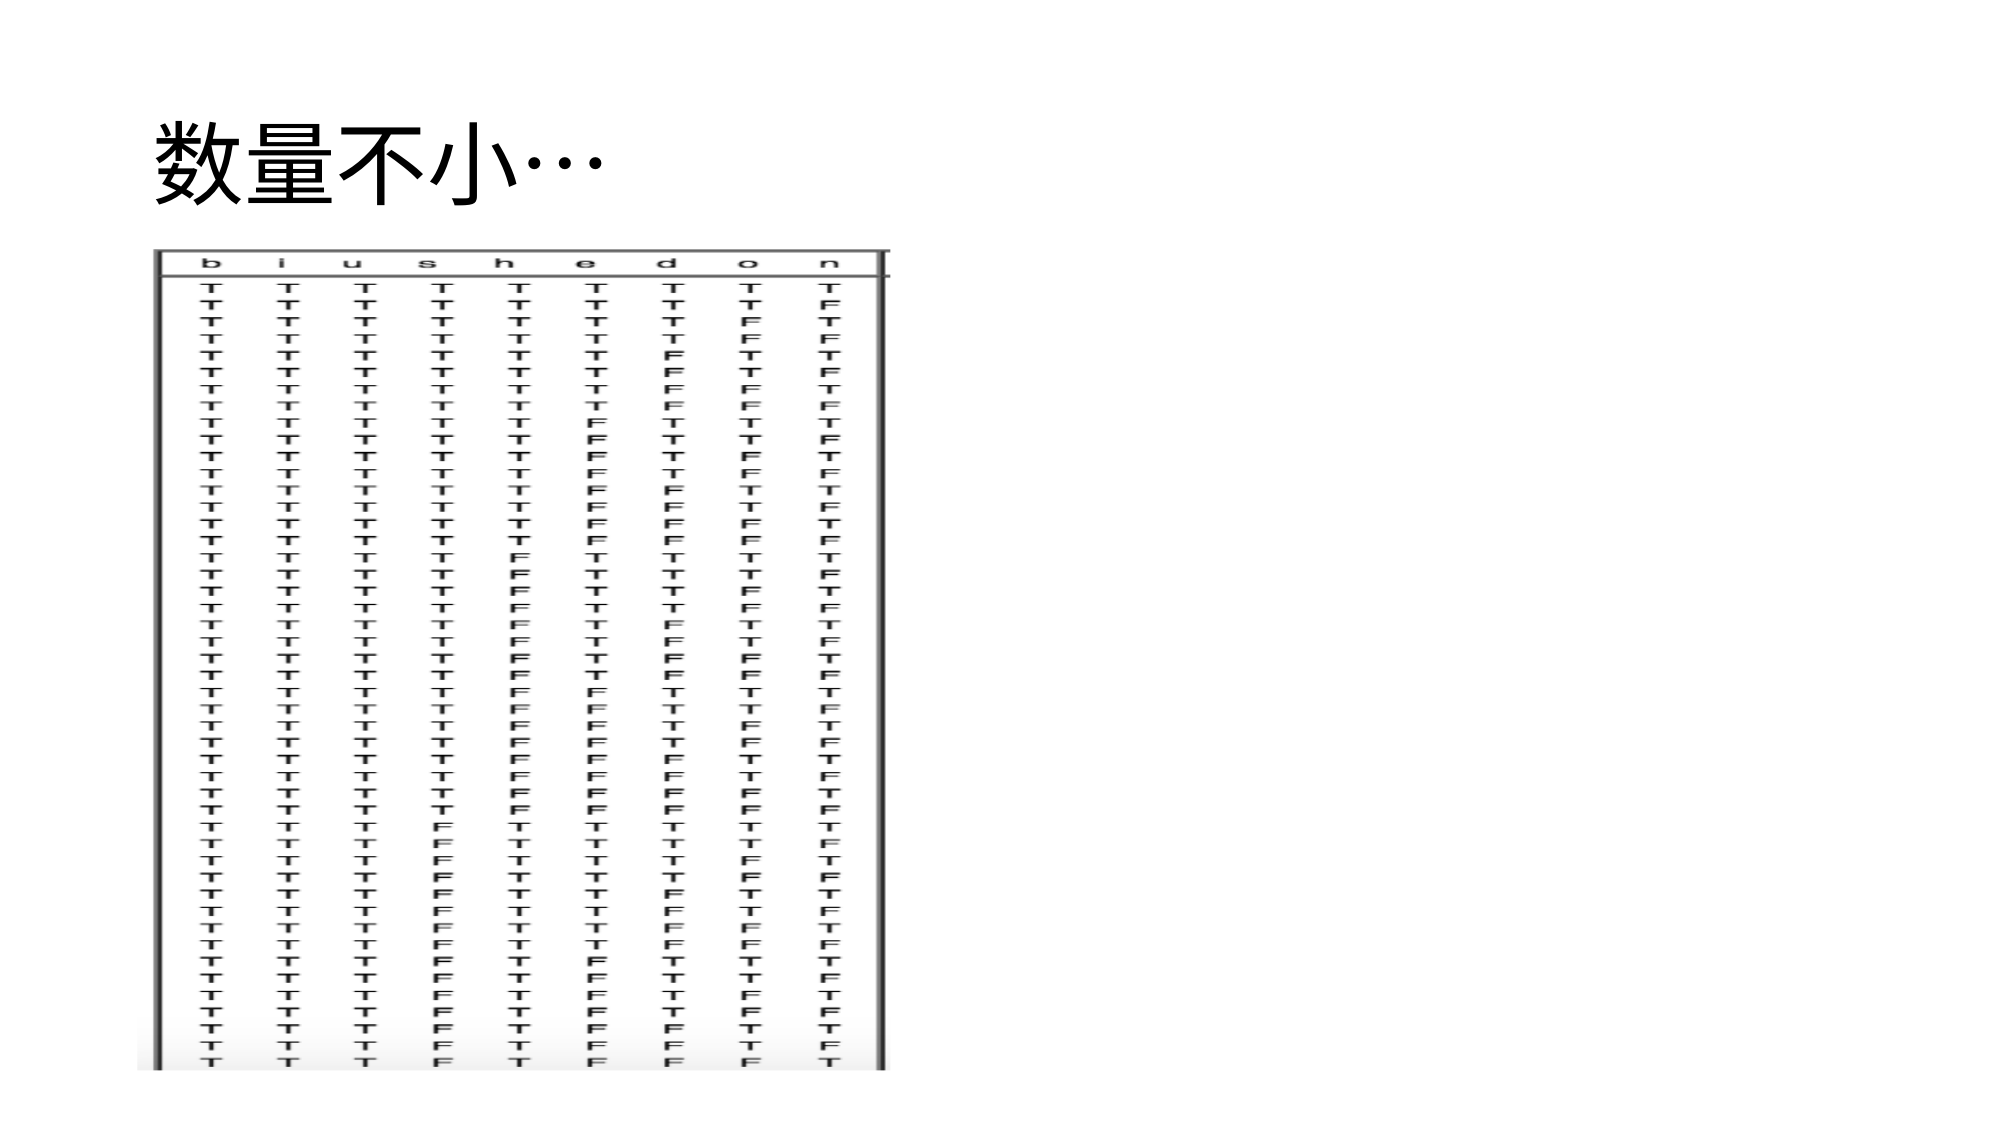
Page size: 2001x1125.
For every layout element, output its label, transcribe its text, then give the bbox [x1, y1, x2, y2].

title 数量不小… [137, 59, 1863, 278]
picture [137, 232, 909, 1089]
